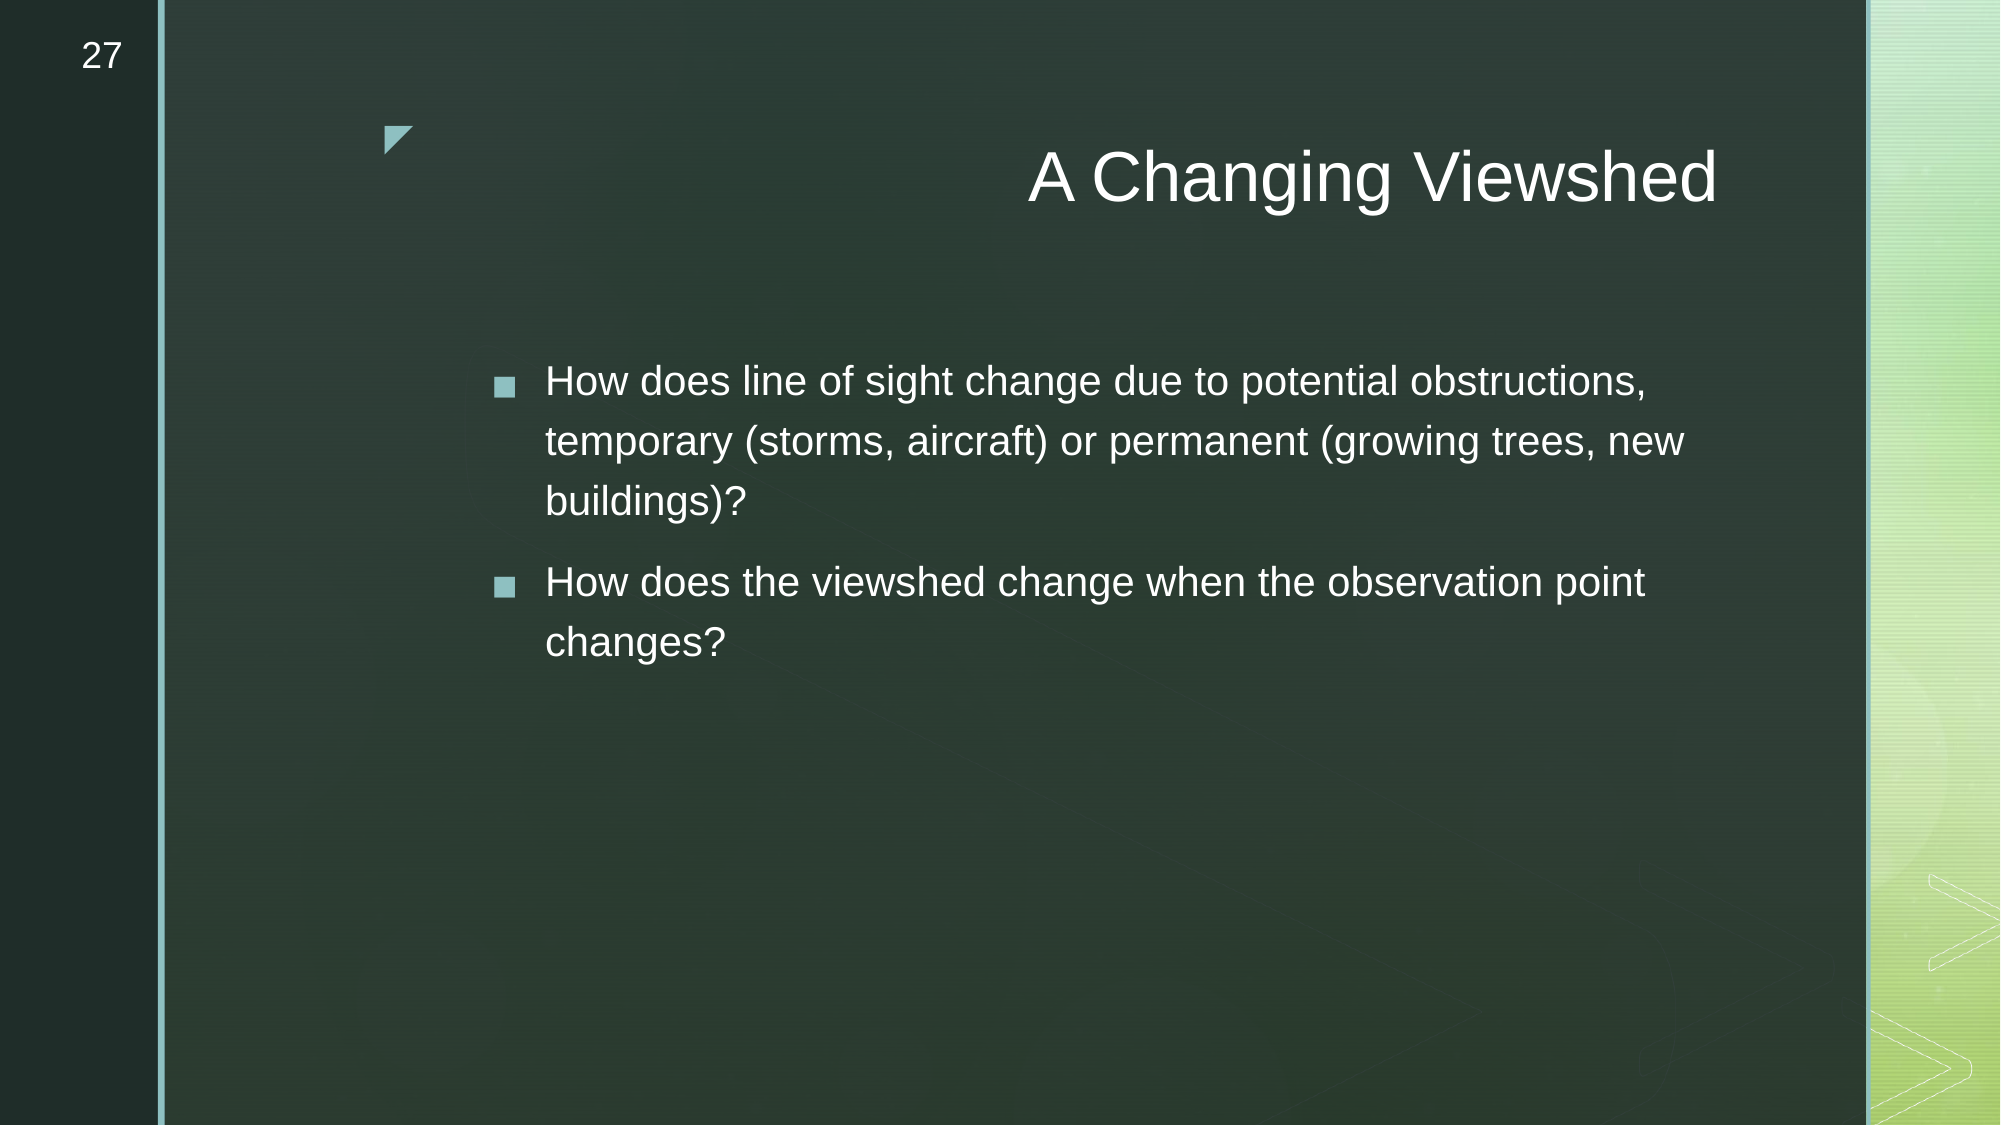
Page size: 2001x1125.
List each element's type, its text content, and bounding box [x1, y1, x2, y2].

picture [1871, 0, 2001, 1125]
slide_number ‹#› [25, 26, 131, 80]
list How does line of sight change due to potential obstructions, temporary (storms, aircraft) or permanent (growing trees, new buildings)? How does the viewshed change when the observation point changes? [454, 336, 1734, 993]
title A Changing Viewshed [428, 132, 1734, 310]
